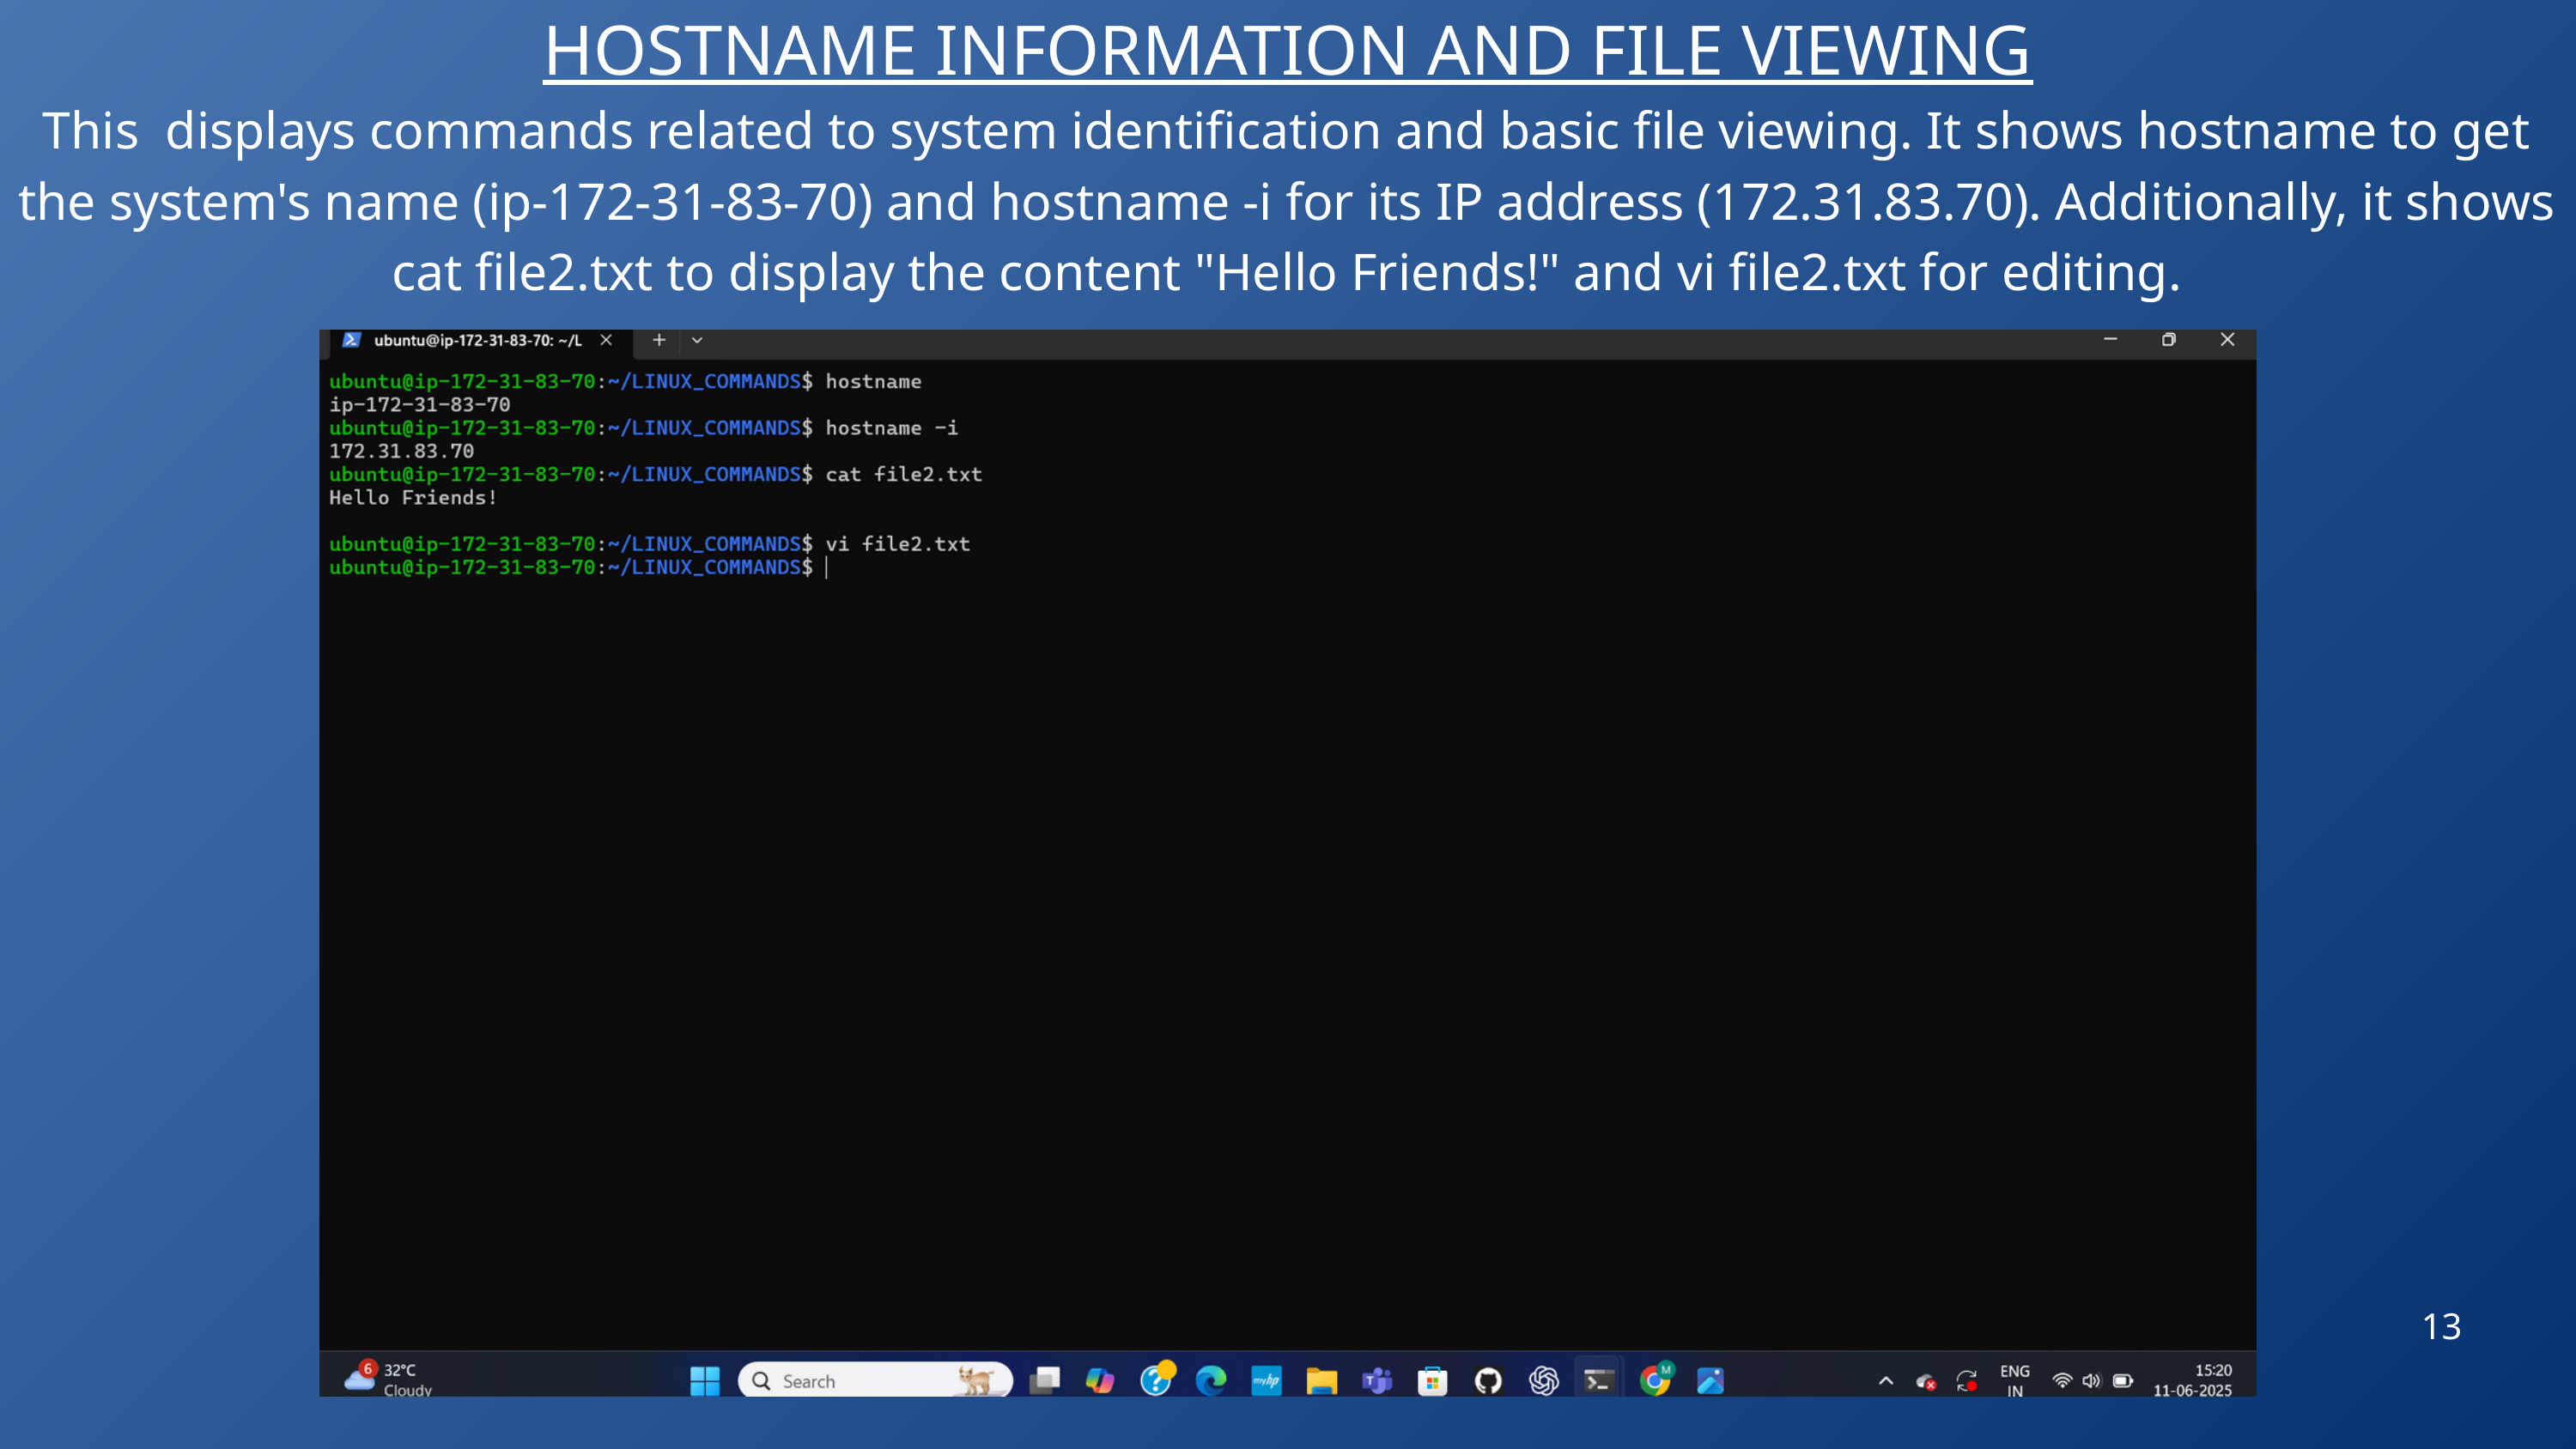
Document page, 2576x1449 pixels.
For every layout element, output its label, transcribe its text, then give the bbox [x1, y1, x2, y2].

text_box [319, 330, 2257, 1397]
text_box 13 [2421, 1296, 2463, 1348]
text_box HOSTNAME INFORMATION AND FILE VIEWING This displays commands related to system identification and basic file viewing. It shows hostname to get the system's name (ip-172-31-83-70) and hostname -i for its IP address (172.31.83.70). Additionally, it shows cat file2.txt to display the content "Hello Friends!" and vi file2.txt for editing. [0, 0, 2576, 301]
